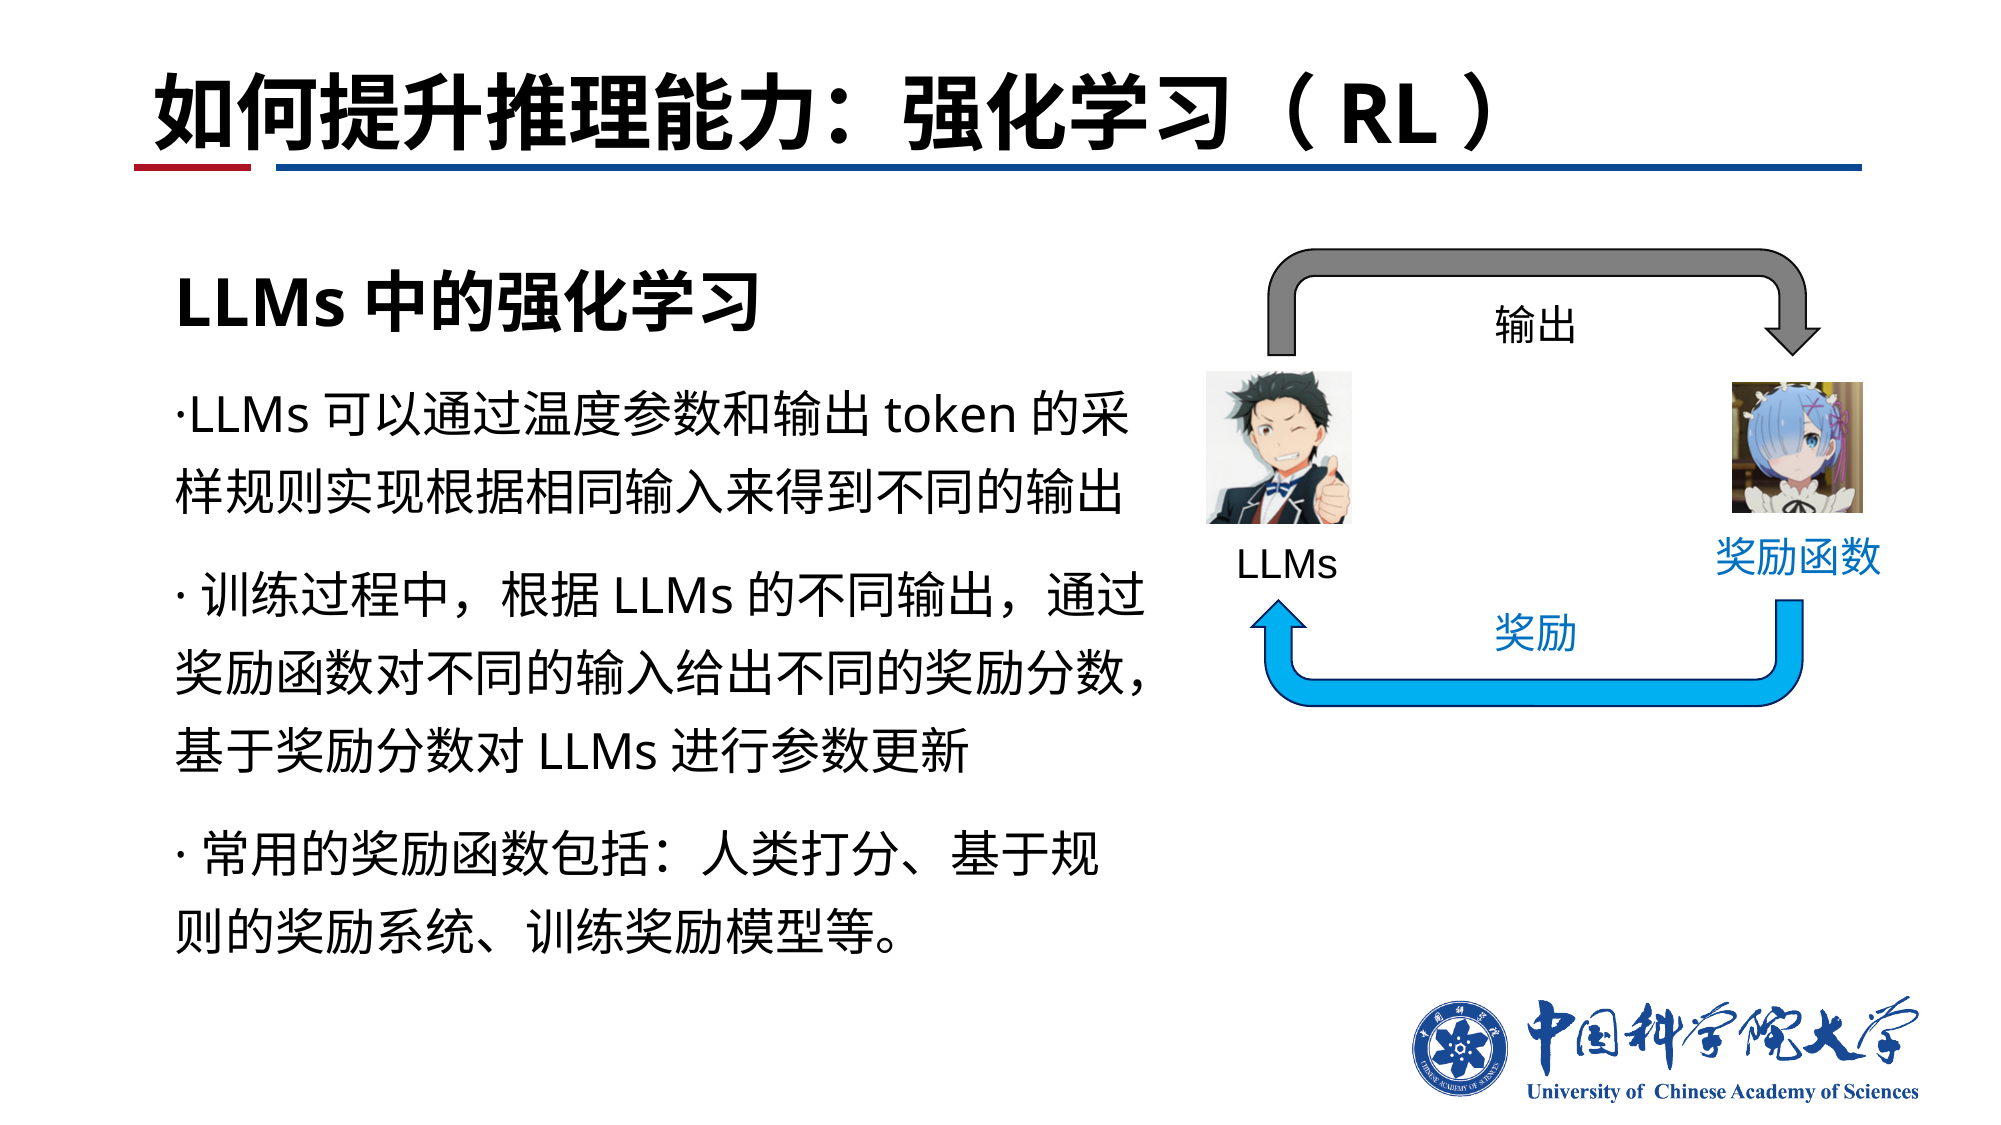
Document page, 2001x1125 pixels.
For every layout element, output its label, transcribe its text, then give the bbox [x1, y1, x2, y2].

text_box [1267, 248, 1822, 357]
text_box LLMs [1221, 529, 1367, 594]
text_box 奖励 [1479, 599, 1608, 664]
text_box 奖励函数 [1700, 523, 1905, 589]
text_box 输出 [1479, 291, 1608, 357]
title 如何提升推理能力：强化学习（RL） [137, 0, 1863, 168]
picture [1412, 996, 1919, 1103]
picture [1206, 371, 1352, 524]
text_box LLMs中的强化学习 ·LLMs可以通过温度参数和输出token的采样规则实现根据相同输入来得到不同的输出 ·训练过程中，根据LLMs的不同输出，通过奖励函数对不同的输入给出不同的奖励分数，基于奖励分数对LLMs进行参数更新 ·常用的奖励函数包括：人类打分、基于规则的奖励系统、训练奖励模型等。 [160, 228, 1163, 1058]
text_box [1249, 598, 1804, 708]
picture [1732, 382, 1863, 513]
